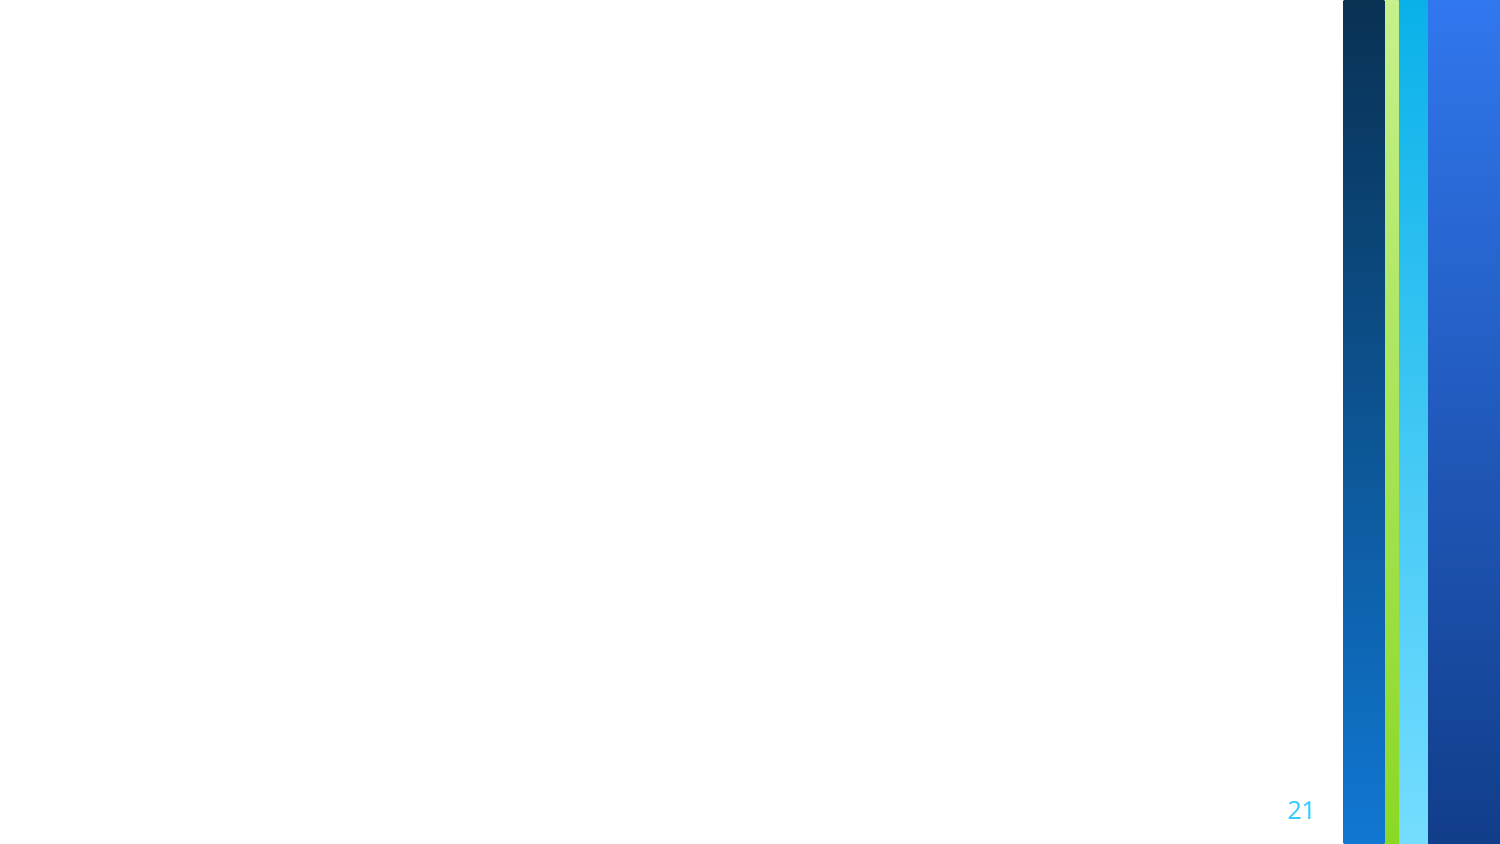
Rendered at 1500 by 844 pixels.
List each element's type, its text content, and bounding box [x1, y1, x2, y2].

slide_number 21 [1241, 779, 1332, 844]
